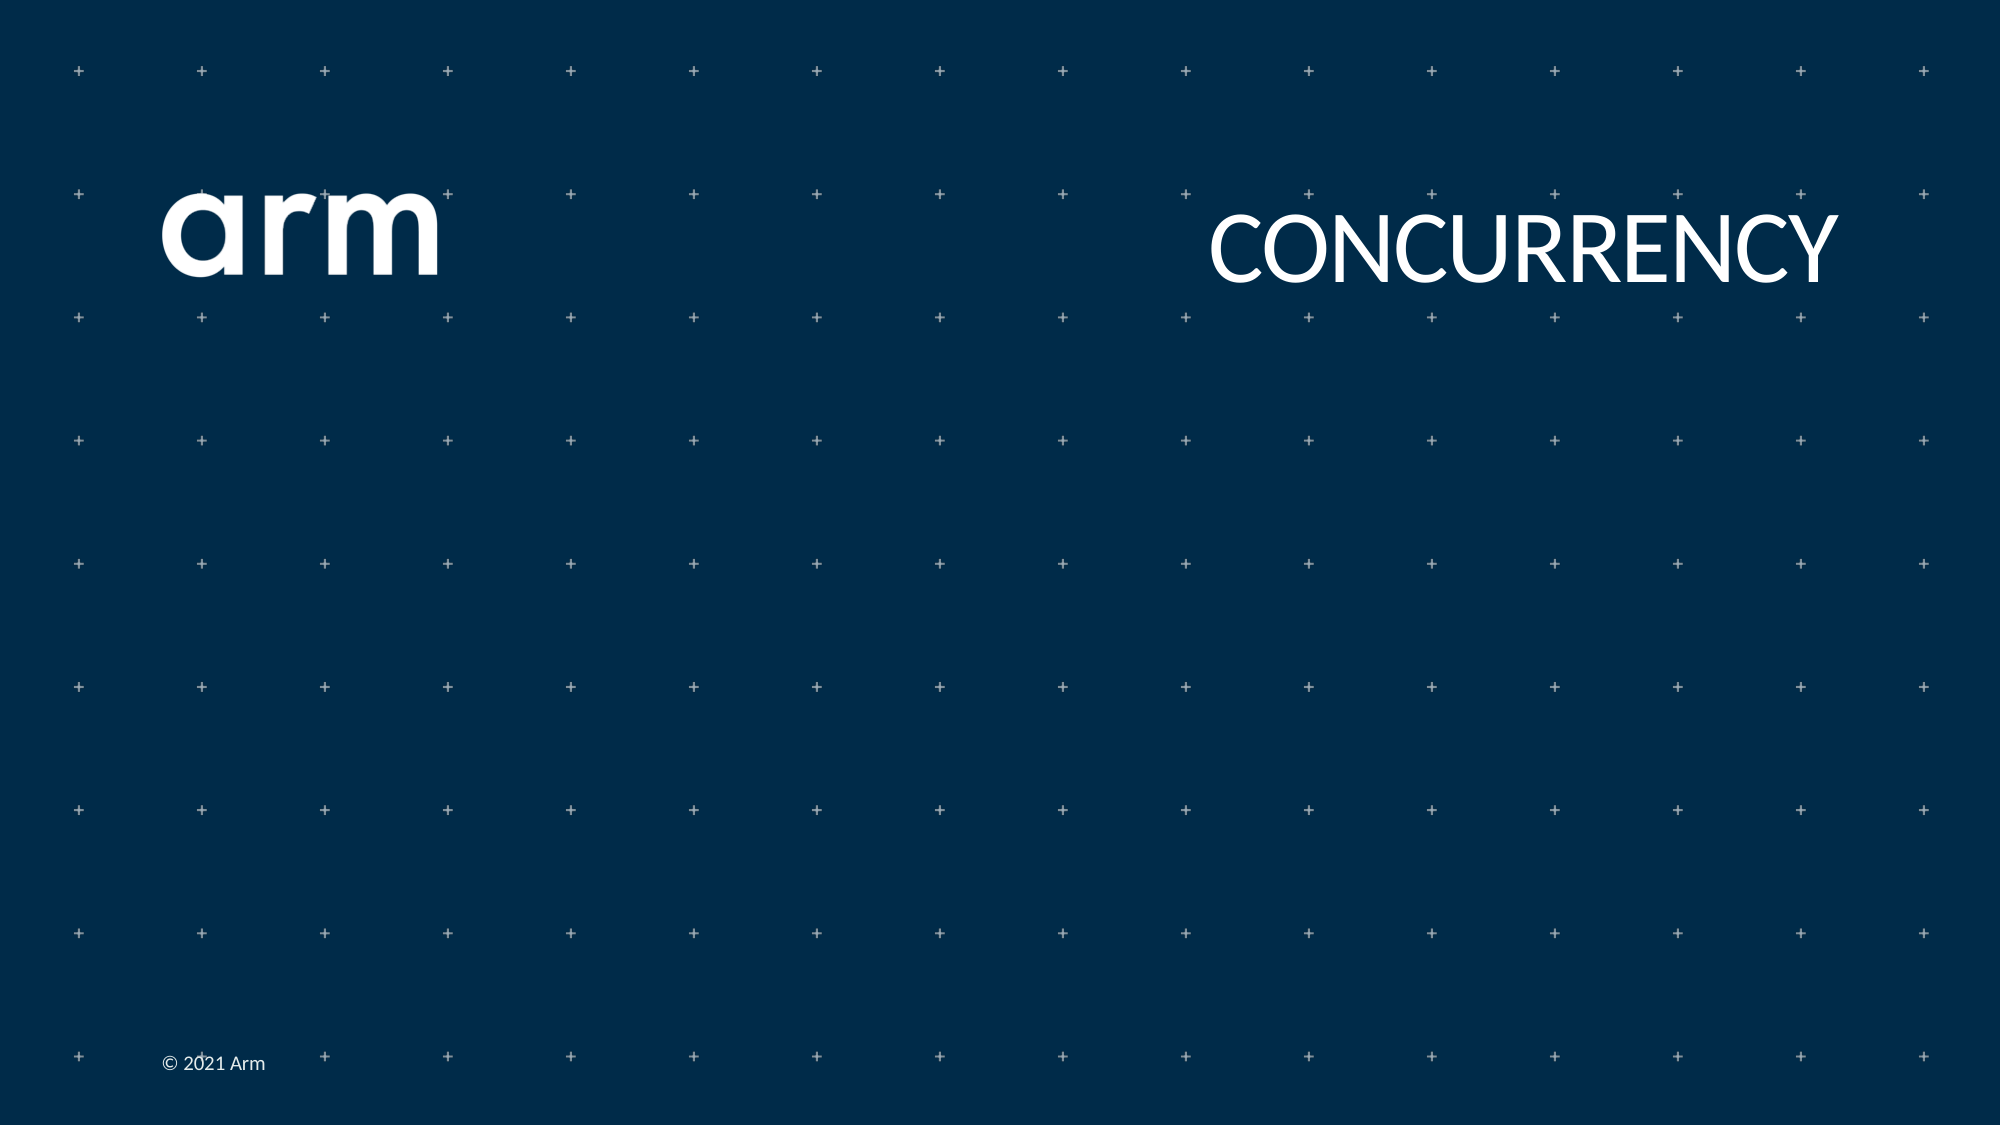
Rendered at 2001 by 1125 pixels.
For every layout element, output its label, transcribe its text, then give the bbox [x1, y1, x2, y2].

title CONCURRENCY [822, 198, 1839, 621]
picture [160, 191, 440, 279]
